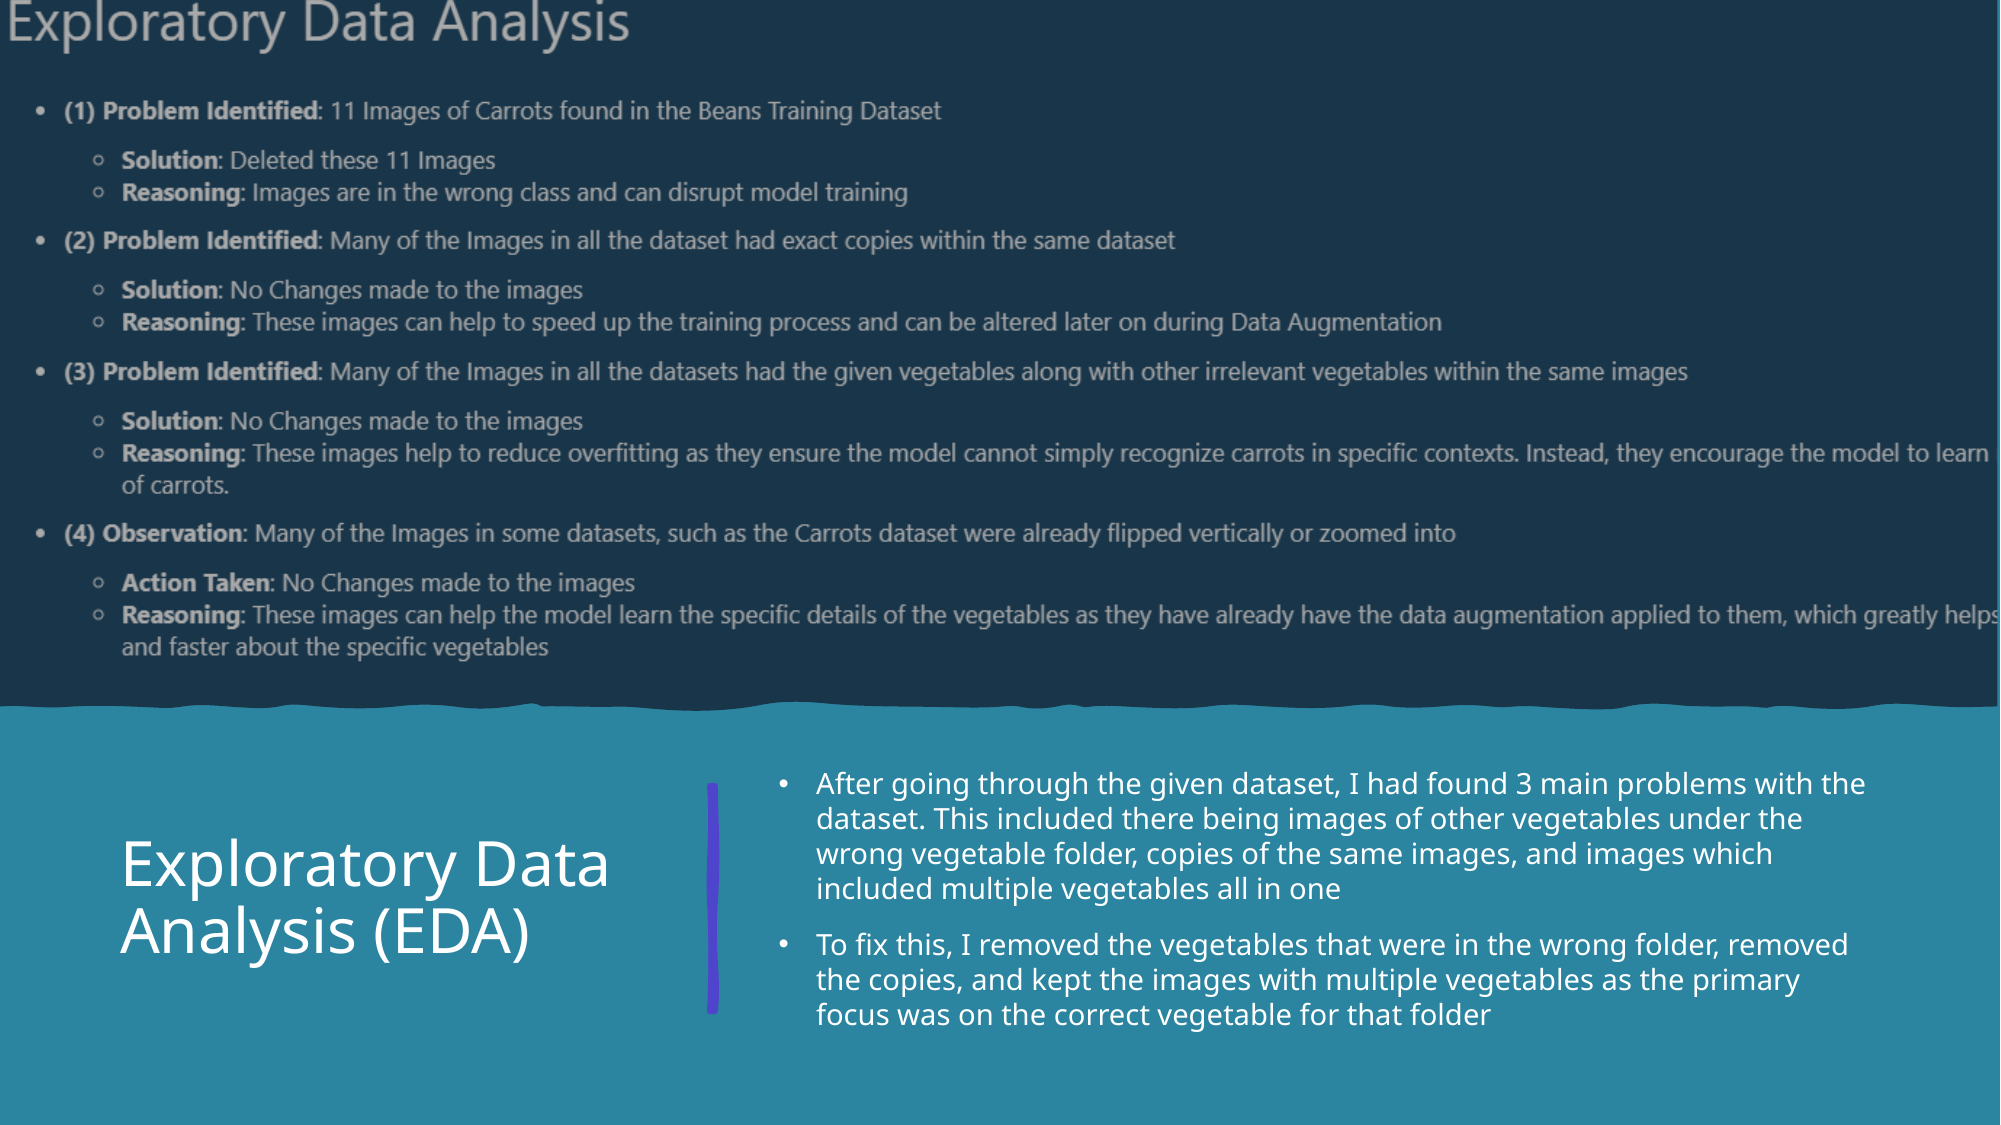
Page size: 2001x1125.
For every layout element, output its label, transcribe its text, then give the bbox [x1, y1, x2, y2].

text_box [0, 0, 2000, 1125]
title Exploratory Data Analysis (EDA) [105, 783, 666, 1016]
text_box [708, 784, 718, 1012]
picture [0, 0, 1998, 711]
list After going through the given dataset, I had found 3 main problems with the dataset. This included there being images of other vegetables under the wrong vegetable folder, copies of the same images, and images which included multiple vegetables all in one To fix this, I removed the vegetables that were in the wrong folder, removed the copies, and kept the images with multiple vegetables as the primary focus was on the correct vegetable for that folder [763, 783, 1895, 1014]
